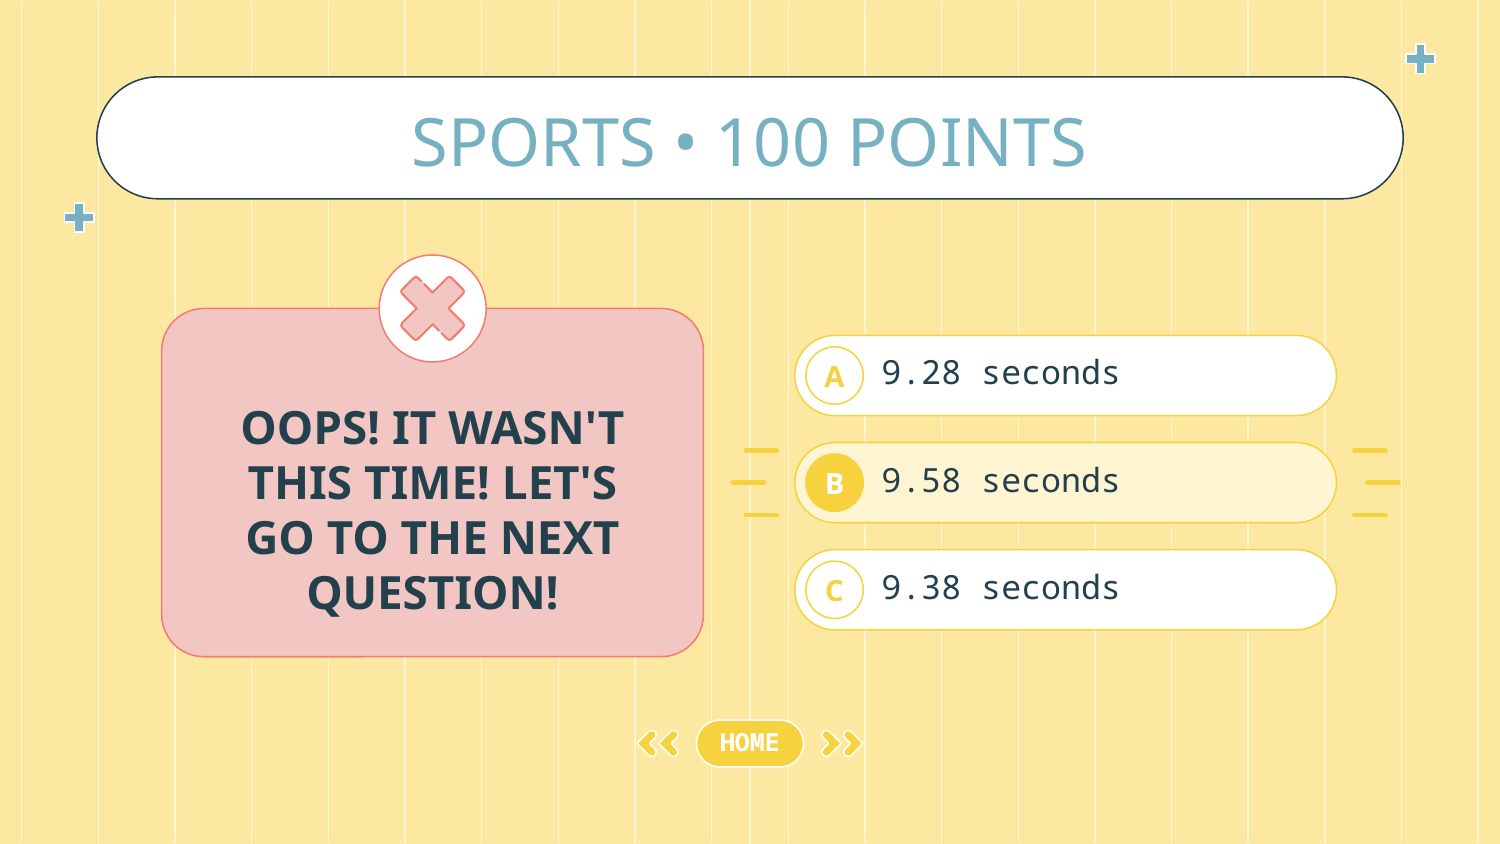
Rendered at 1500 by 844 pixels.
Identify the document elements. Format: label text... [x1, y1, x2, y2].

text_box C [805, 561, 864, 619]
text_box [732, 442, 1399, 523]
title SPORTS • 100 POINTS [196, 84, 1303, 182]
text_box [820, 730, 863, 757]
text_box OOPS! IT WASN'T THIS TIME! LET'S GO TO THE NEXT QUESTION! [161, 308, 704, 657]
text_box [399, 275, 466, 342]
text_box 9.28 seconds [794, 335, 1337, 416]
text_box A [805, 346, 864, 405]
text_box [636, 730, 680, 757]
text_box 9.38 seconds [794, 549, 1337, 630]
text_box HOME [696, 720, 804, 767]
text_box [379, 255, 487, 362]
